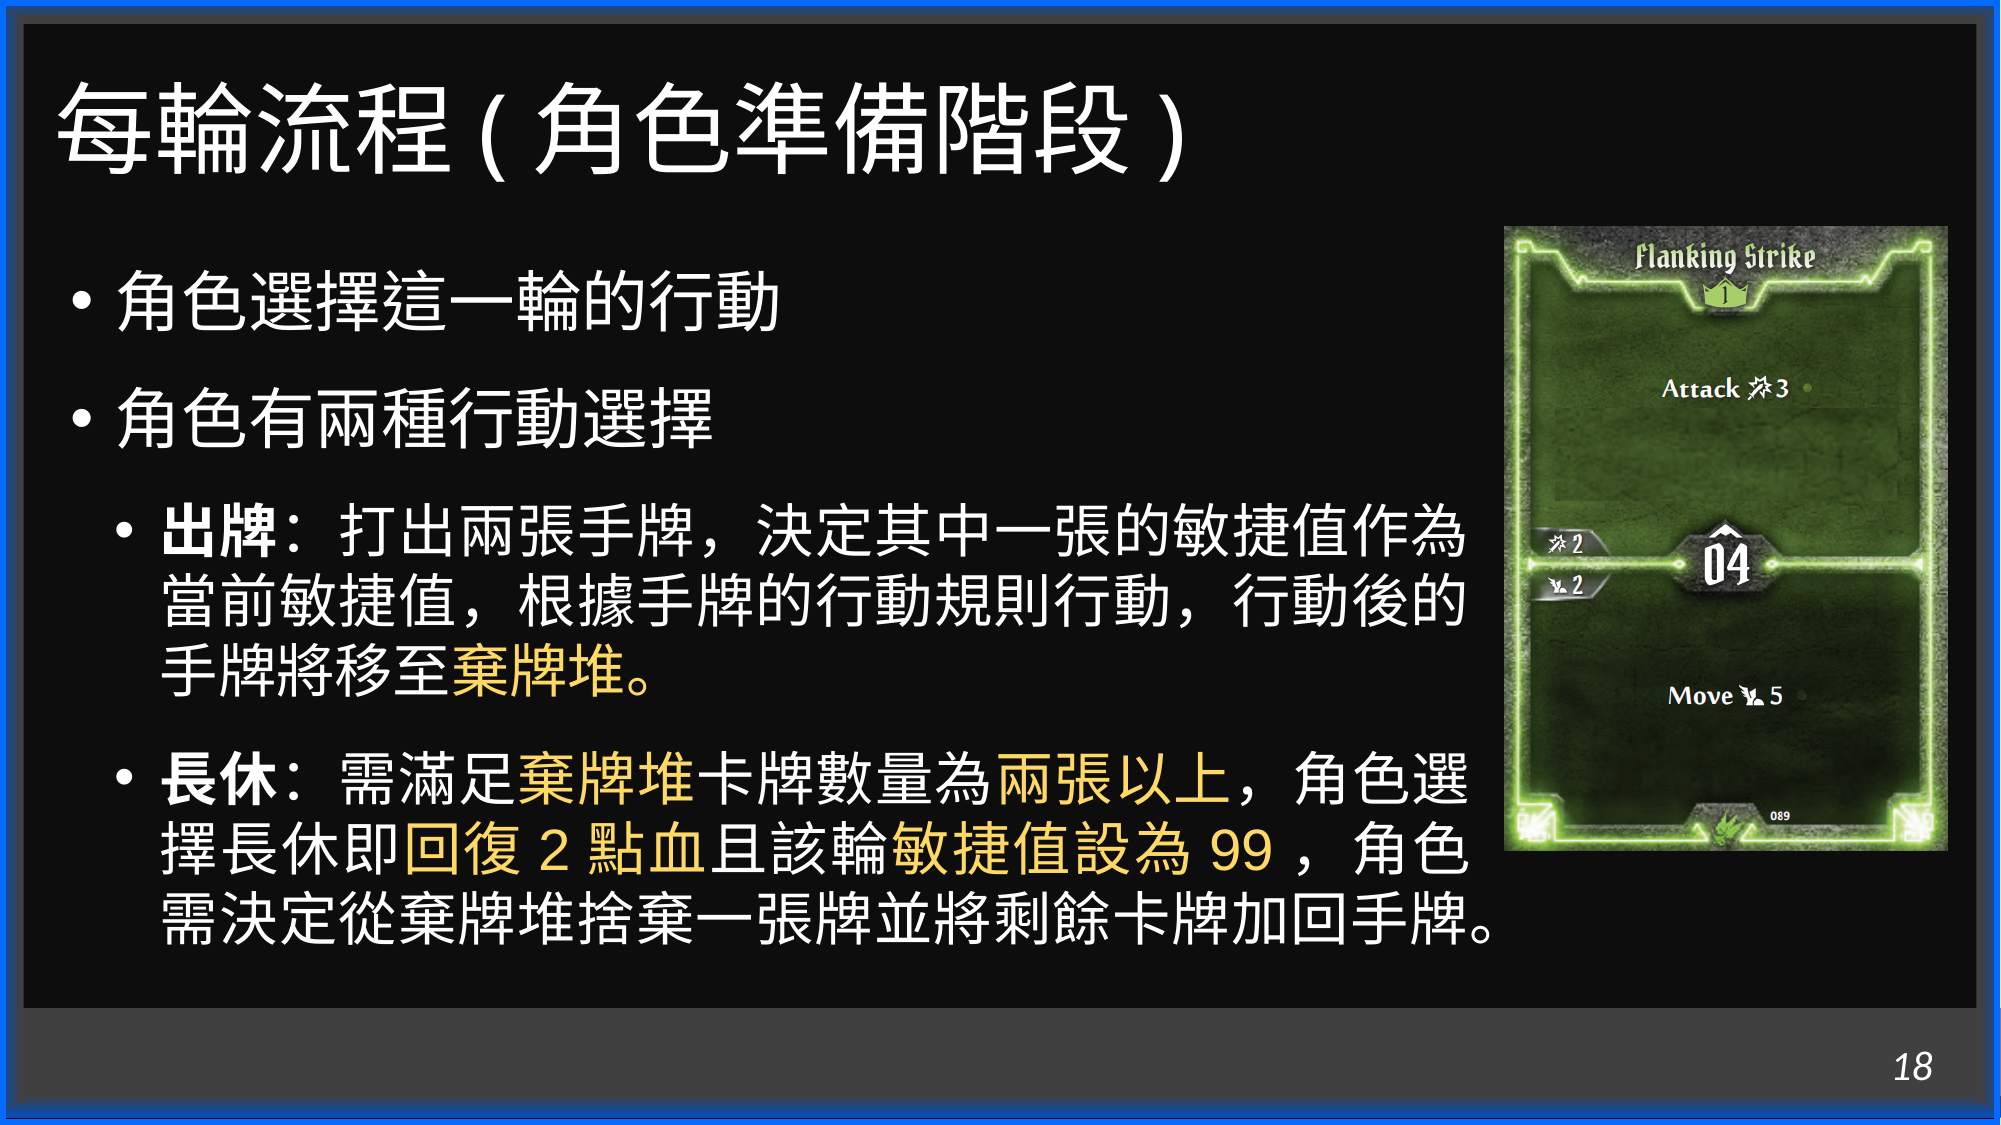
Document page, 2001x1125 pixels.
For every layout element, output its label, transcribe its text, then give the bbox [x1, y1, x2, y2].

title 每輪流程(角色準備階段) [54, 52, 1915, 215]
list 角色選擇這一輪的行動 角色有兩種行動選擇 出牌：打出兩張手牌，決定其中一張的敏捷值作為當前敏捷值，根據手牌的行動規則行動，行動後的手牌將移至棄牌堆。 長休：需滿足棄牌堆卡牌數量為兩張以上，角色選擇長休即回復2點血且該輪敏捷值設為99，角色需決定從棄牌堆捨棄一張牌並將剩餘卡牌加回手牌。 [70, 259, 1471, 1034]
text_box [1504, 226, 1948, 851]
